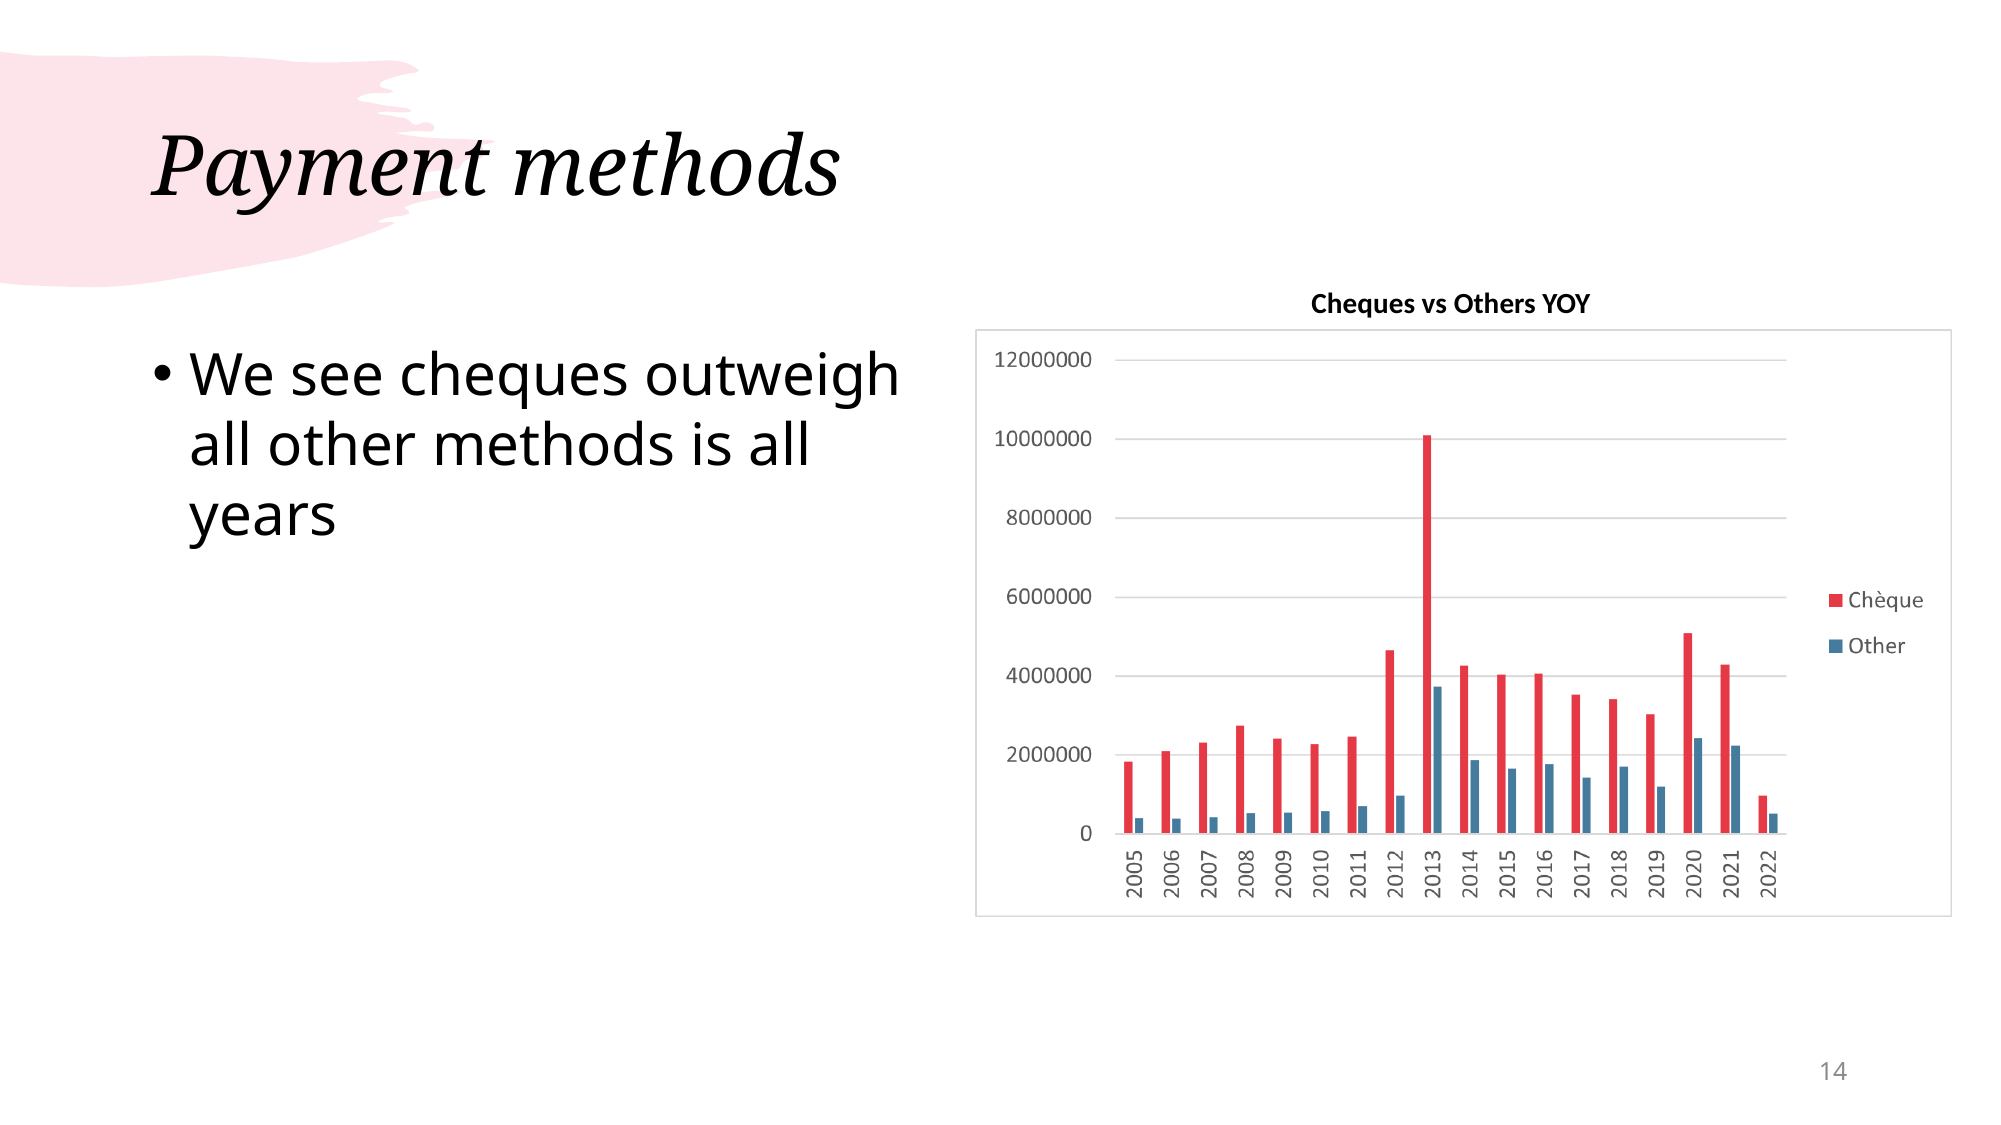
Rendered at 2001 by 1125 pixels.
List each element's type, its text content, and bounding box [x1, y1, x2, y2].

slide_number 14 [1412, 1042, 1863, 1103]
text_box Cheques vs Others YOY [1088, 277, 1814, 329]
picture [974, 329, 1952, 917]
title Payment methods [137, 59, 1863, 278]
list We see cheques outweigh all other methods is all years [137, 329, 937, 1013]
